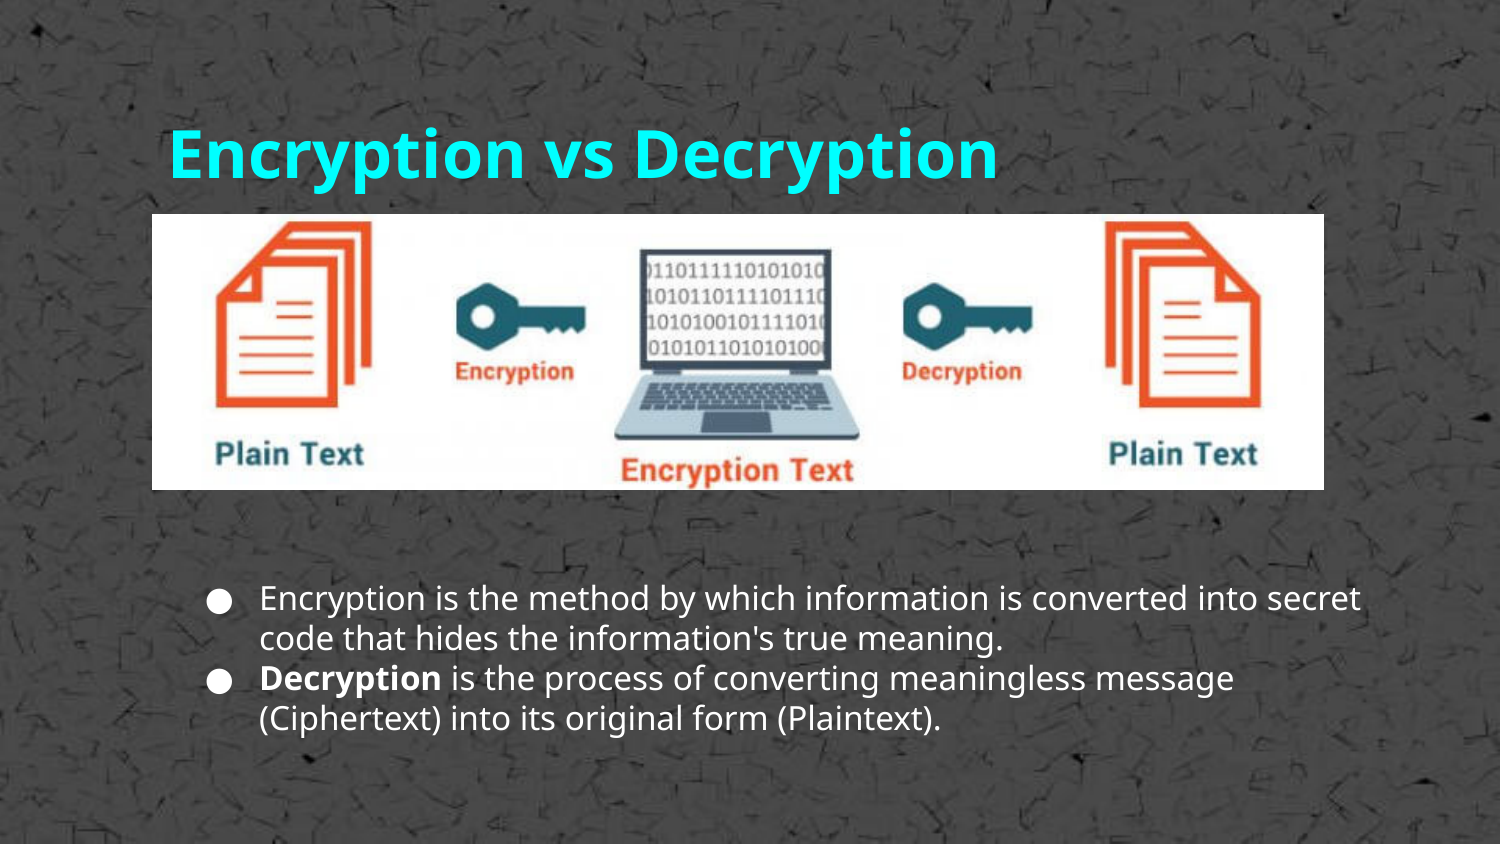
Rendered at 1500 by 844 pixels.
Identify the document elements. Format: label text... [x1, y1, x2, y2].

text_box Encryption vs Decryption [152, 77, 1067, 187]
text_box Encryption is the method by which information is converted into secret code that hides the information's true meaning. Decryption is the process of converting meaningless message (Ciphertext) into its original form (Plaintext). [169, 562, 1412, 744]
picture [0, 0, 1500, 844]
